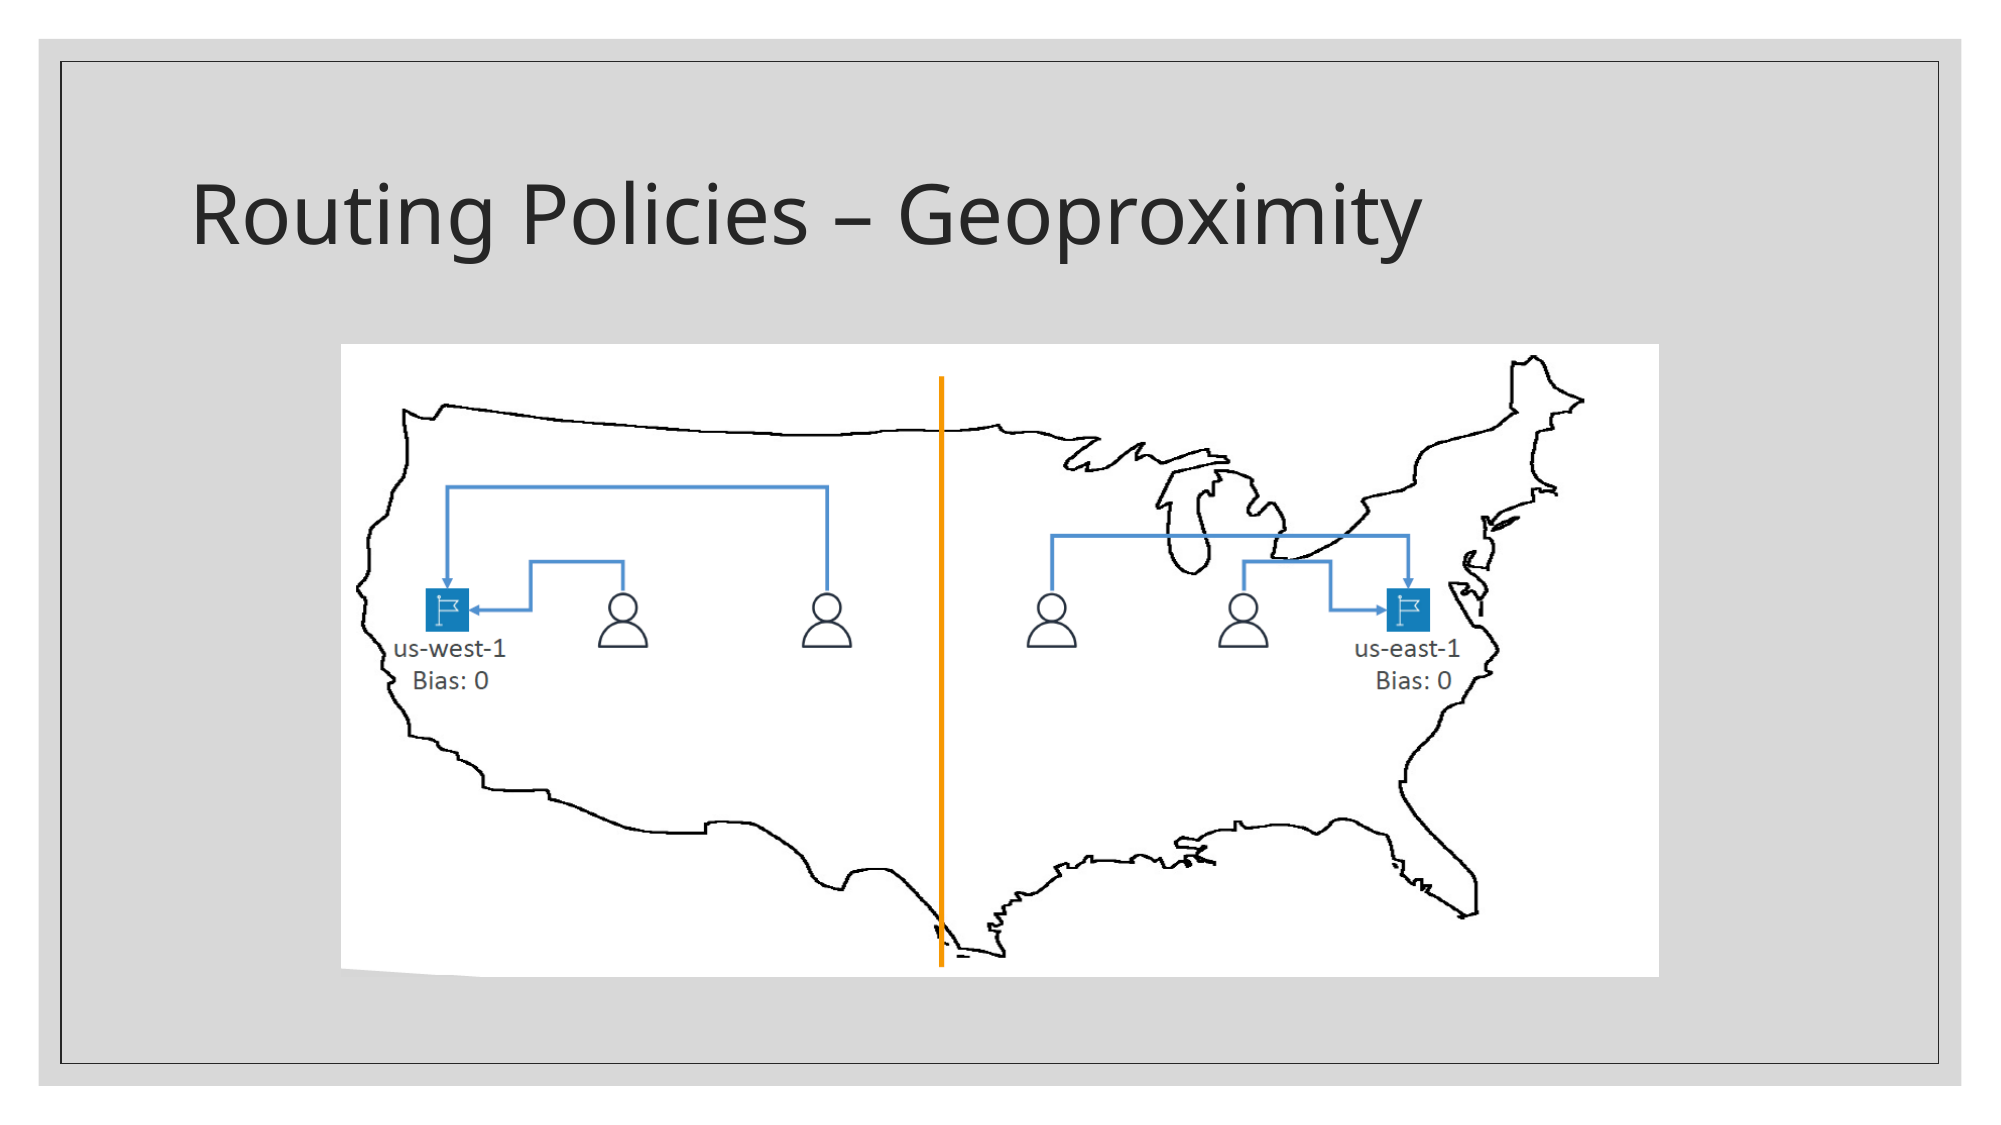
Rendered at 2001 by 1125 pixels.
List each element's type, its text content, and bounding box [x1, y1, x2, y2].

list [341, 344, 1659, 977]
title Routing Policies – Geoproximity [174, 105, 1825, 331]
